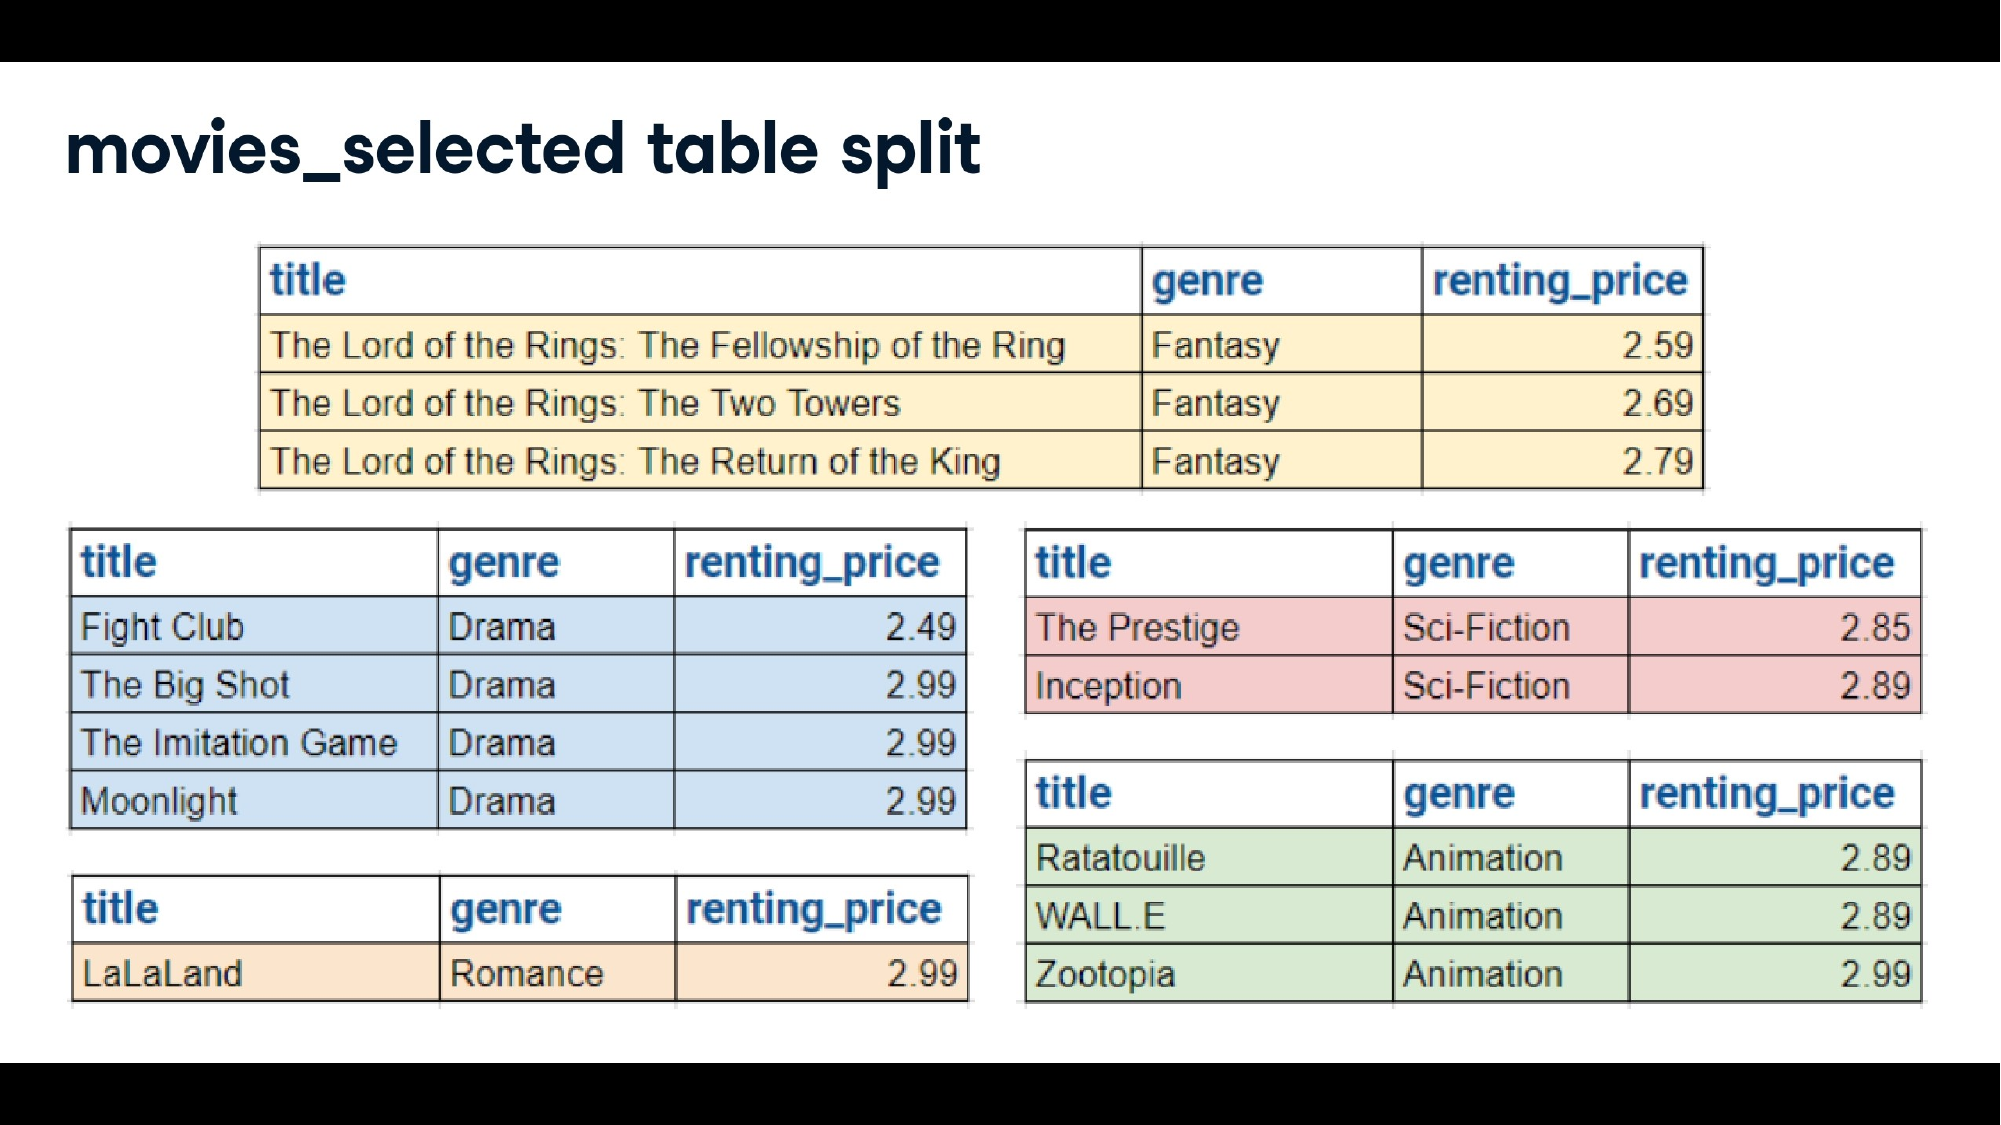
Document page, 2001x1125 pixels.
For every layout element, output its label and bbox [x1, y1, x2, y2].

picture [0, 62, 2000, 1063]
